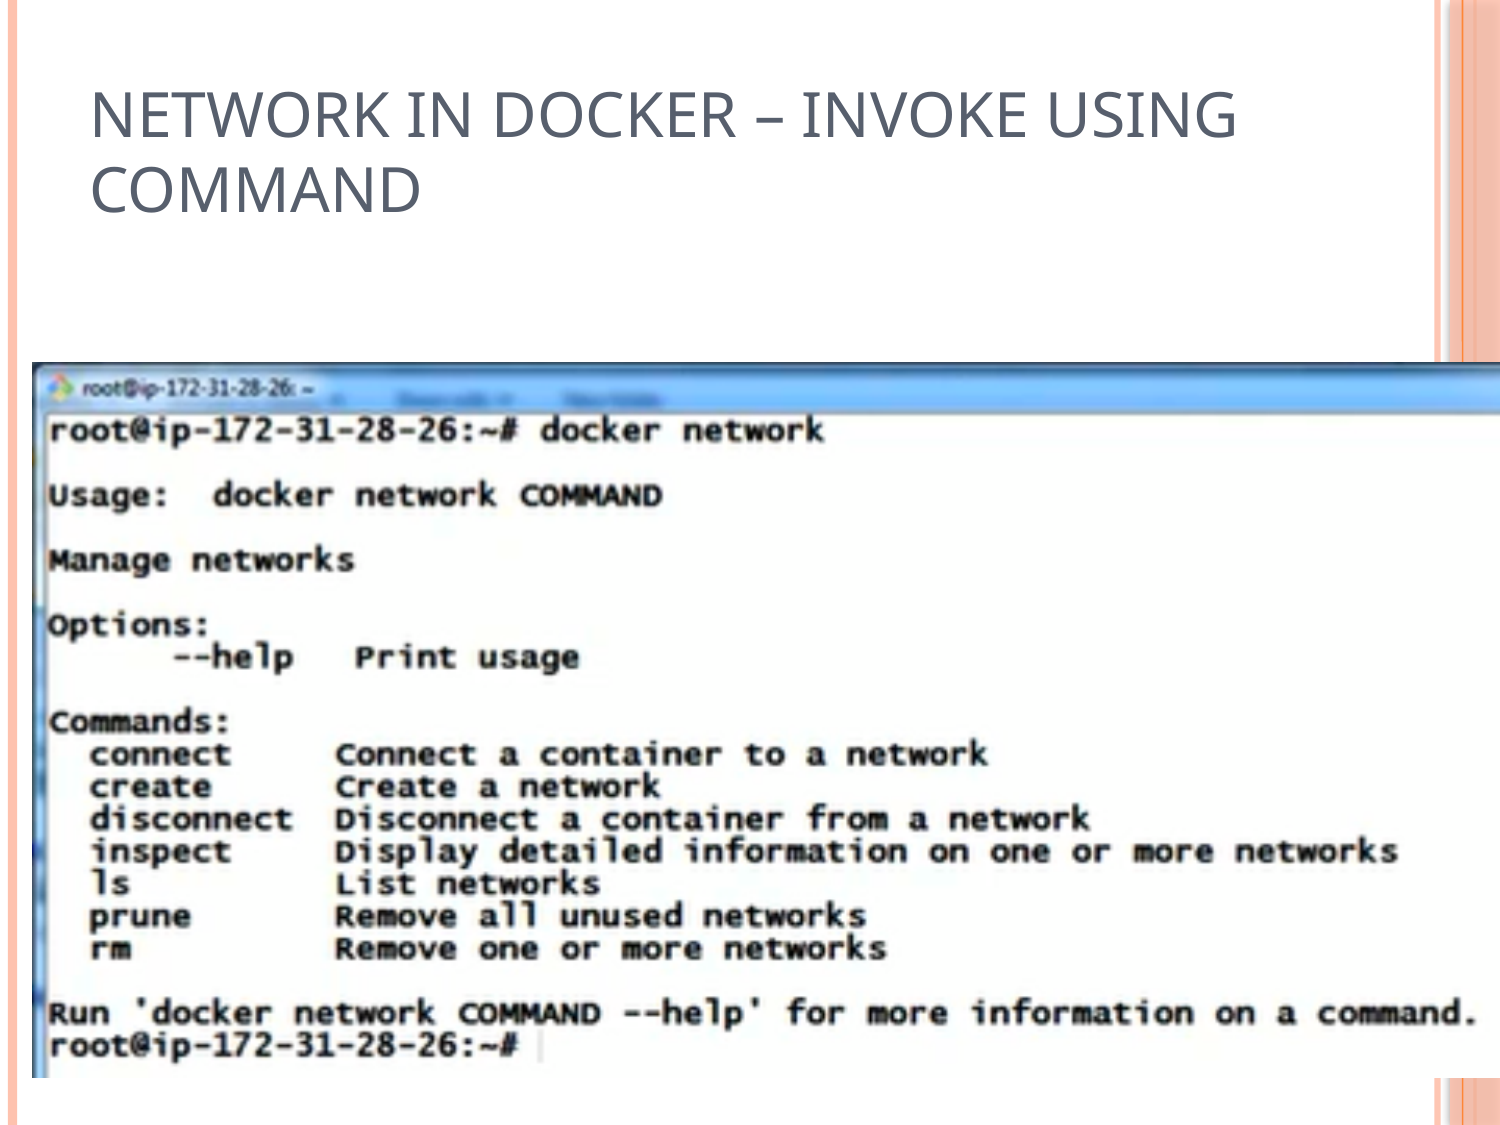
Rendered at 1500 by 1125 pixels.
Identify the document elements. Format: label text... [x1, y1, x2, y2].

picture [32, 361, 1500, 1079]
title Network in Docker – Invoke using command [75, 45, 1300, 233]
